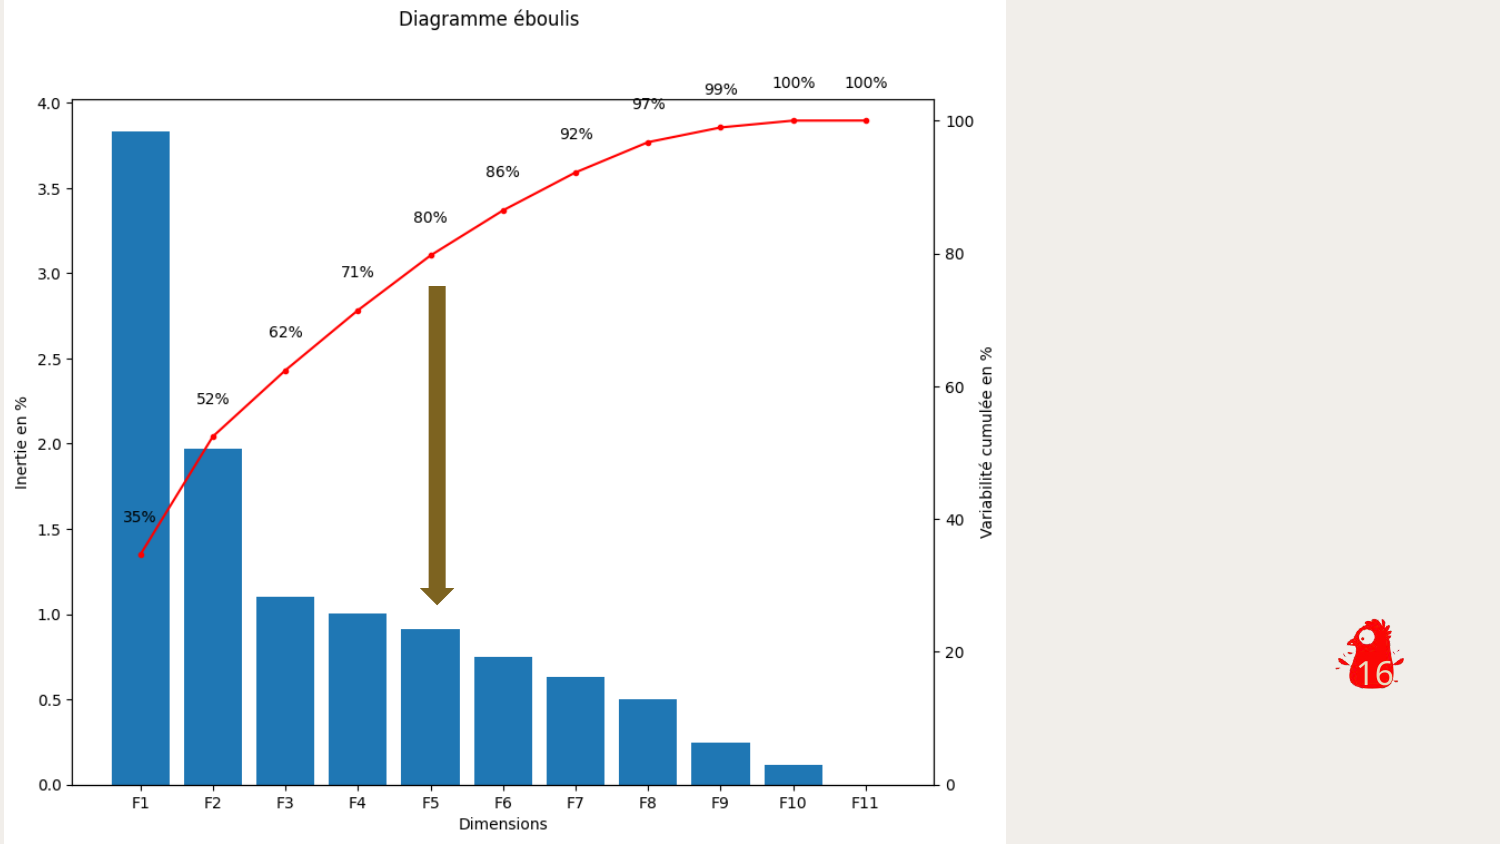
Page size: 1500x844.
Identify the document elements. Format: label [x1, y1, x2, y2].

text_box [1327, 601, 1416, 701]
picture [3, 0, 1007, 844]
